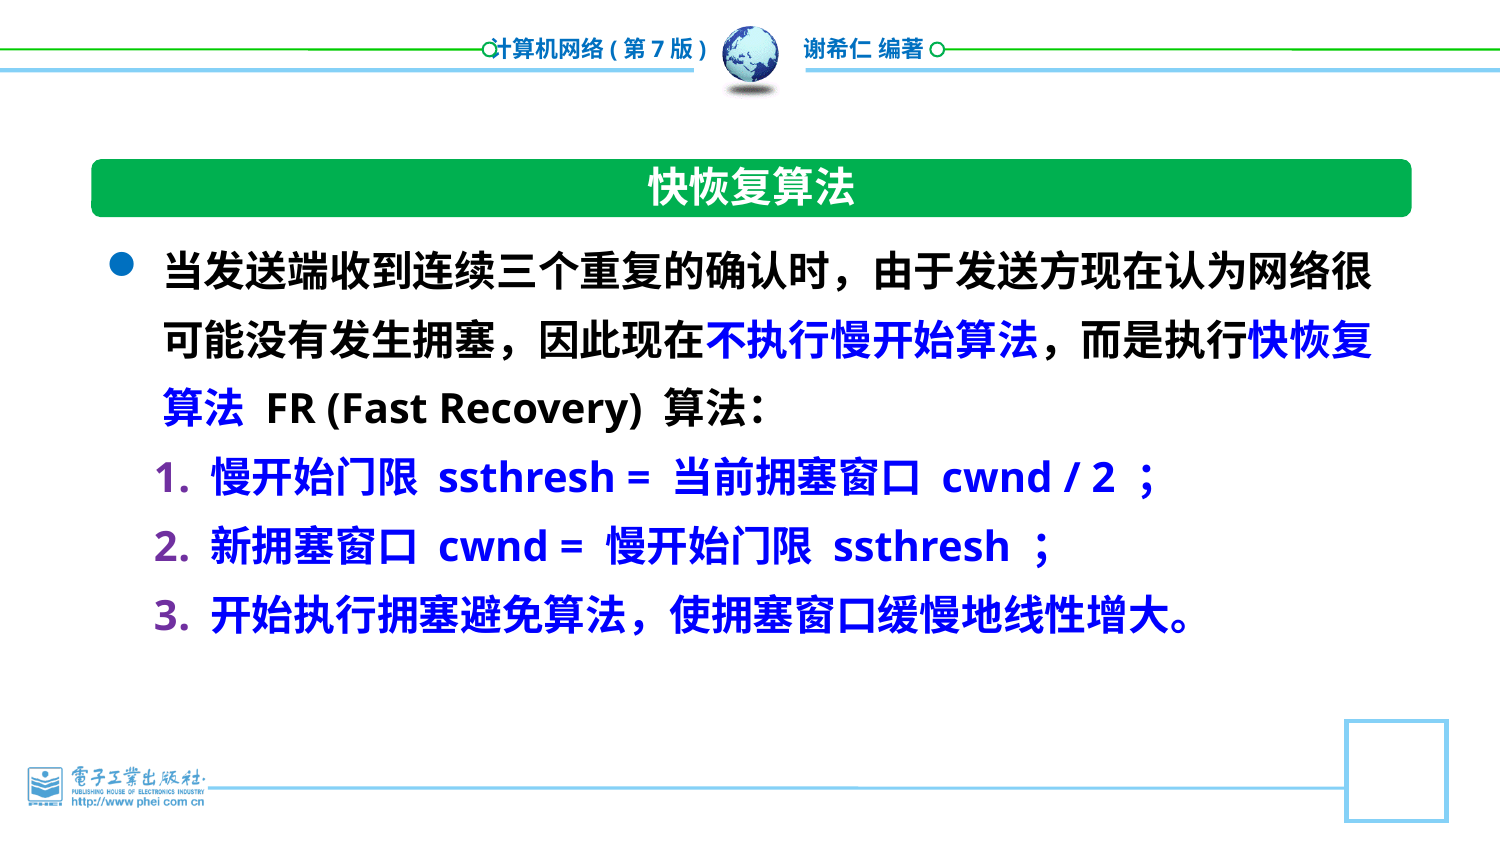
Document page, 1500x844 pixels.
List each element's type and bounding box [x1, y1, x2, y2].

picture [720, 24, 780, 100]
picture [23, 764, 208, 809]
text_box [91, 153, 1412, 646]
